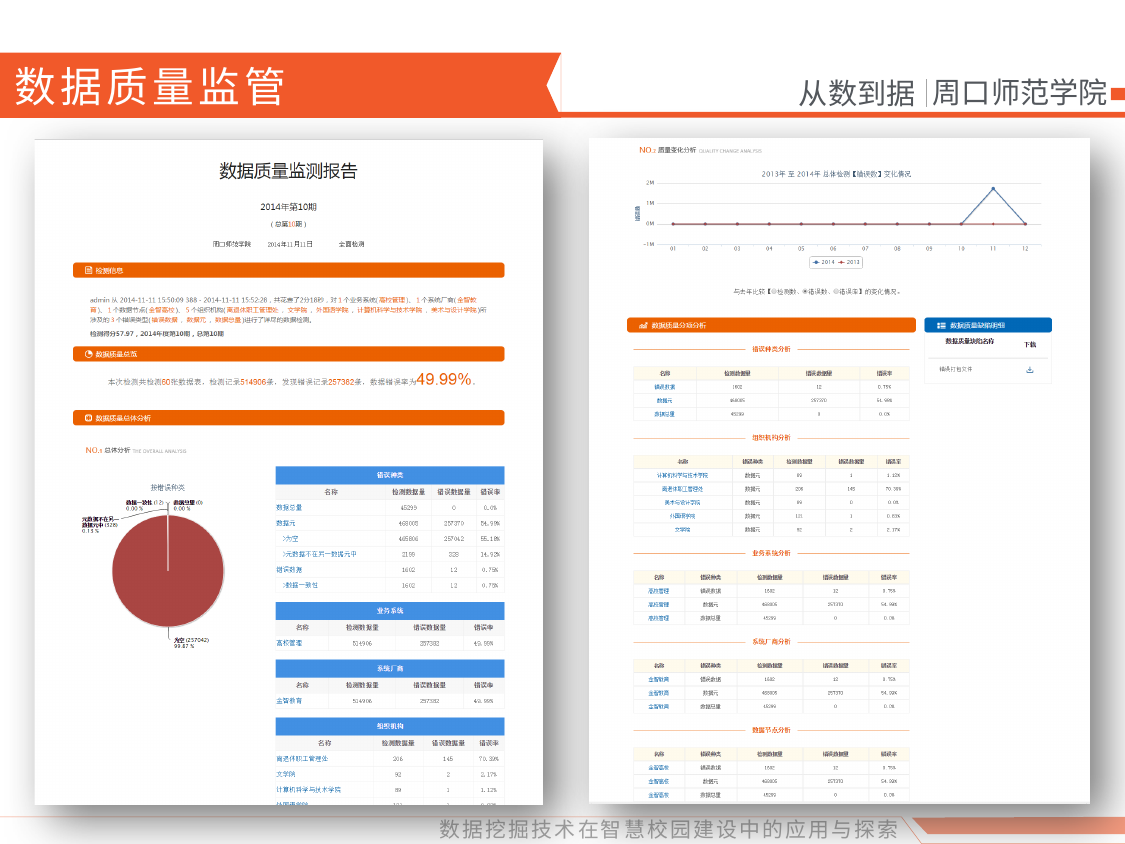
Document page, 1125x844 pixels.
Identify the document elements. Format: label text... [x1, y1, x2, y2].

picture [34, 139, 543, 805]
picture [589, 138, 1090, 804]
text_box 数据质量监管 [0, 53, 543, 119]
